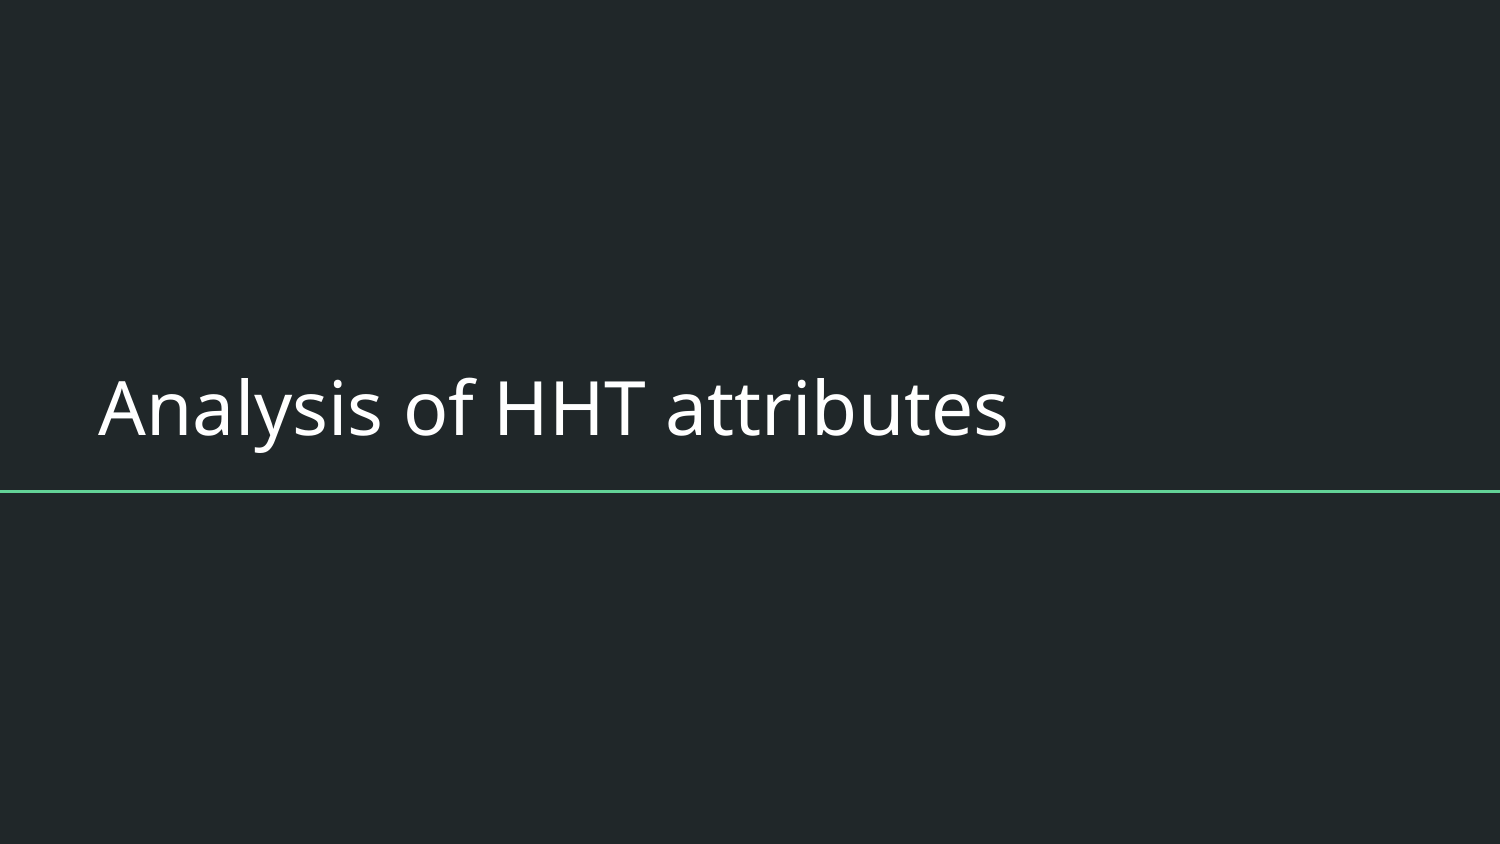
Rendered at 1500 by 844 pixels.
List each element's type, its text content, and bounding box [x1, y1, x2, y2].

title Analysis of HHT attributes [83, 337, 1417, 466]
